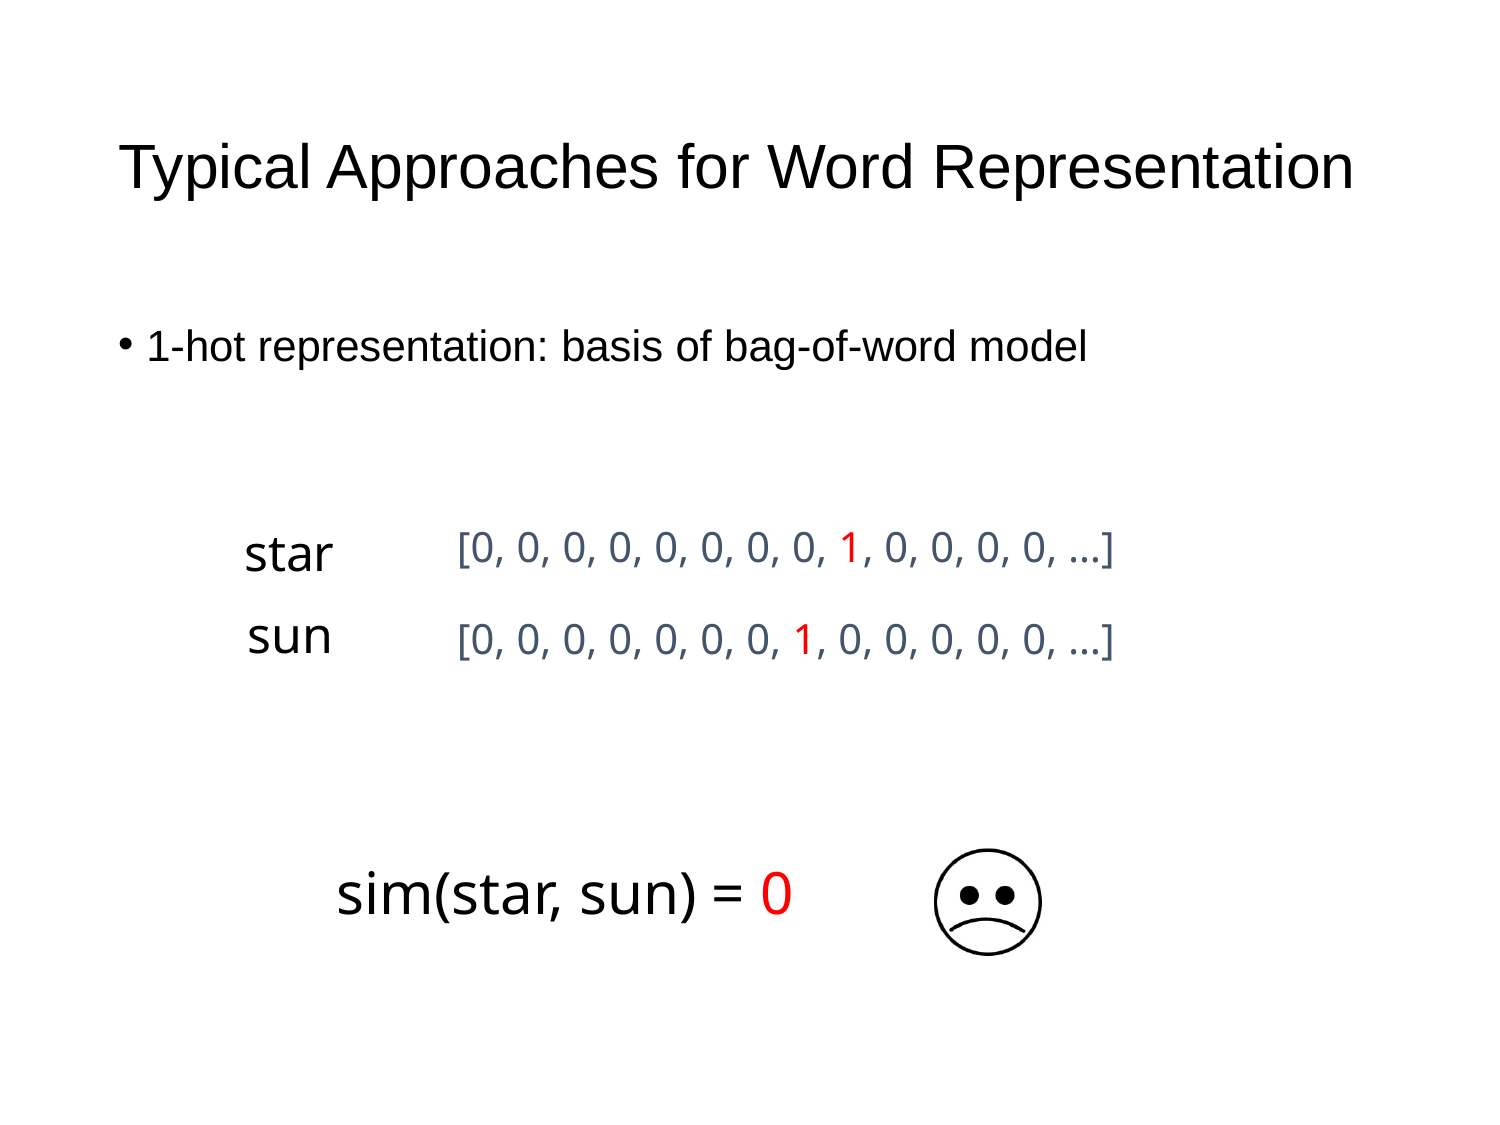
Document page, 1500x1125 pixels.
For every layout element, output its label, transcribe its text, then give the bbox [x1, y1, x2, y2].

text_box sim(star, sun) = 0 [229, 848, 902, 934]
text_box sun [232, 595, 349, 671]
text_box [0, 0, 0, 0, 0, 0, 0, 0, 1, 0, 0, 0, 0, …] [442, 513, 1131, 579]
list 1-hot representation: basis of bag-of-word model [103, 299, 1397, 1014]
title Typical Approaches for Word Representation [103, 59, 1397, 278]
text_box star [229, 513, 350, 589]
picture [930, 845, 1043, 957]
text_box [0, 0, 0, 0, 0, 0, 0, 1, 0, 0, 0, 0, 0, …] [442, 605, 1131, 671]
